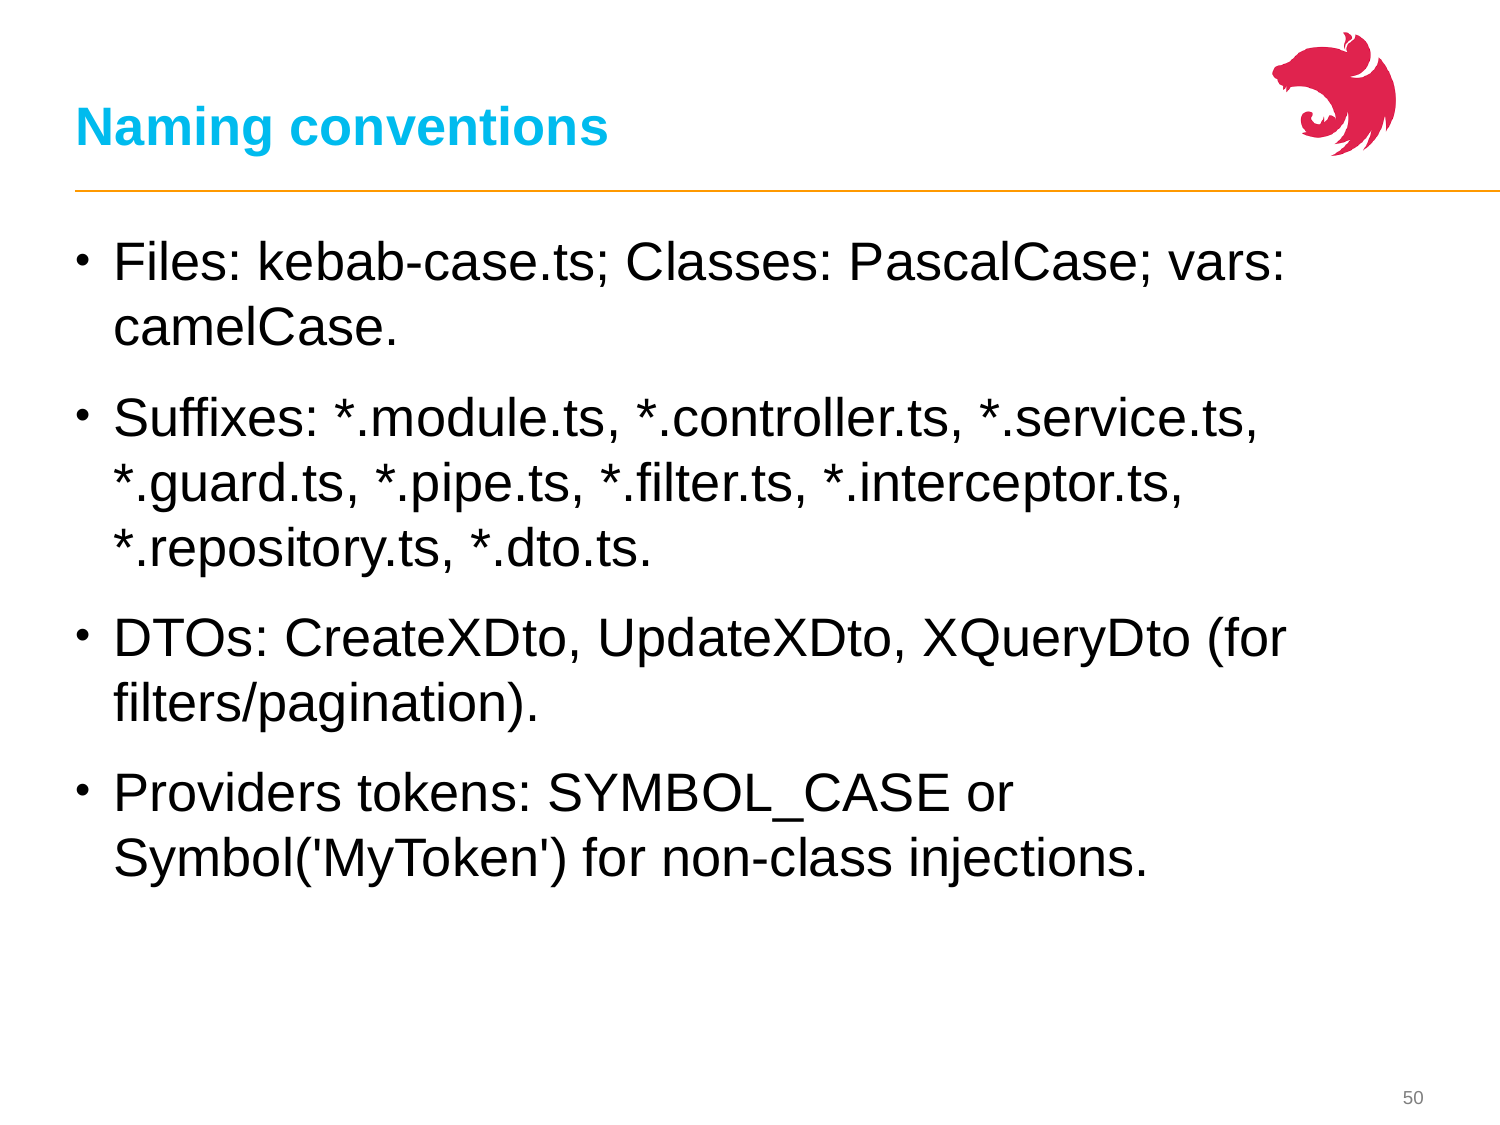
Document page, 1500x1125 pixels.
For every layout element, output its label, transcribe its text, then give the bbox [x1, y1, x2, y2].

title Naming conventions [75, 27, 1422, 157]
list Files: kebab-case.ts; Classes: PascalCase; vars: camelCase. Suffixes: *.module.ts, *.controller.ts, *.service.ts, *.guard.ts, *.pipe.ts, *.filter.ts, *.interceptor.ts, *.repository.ts, *.dto.ts. DTOs: CreateXDto, UpdateXDto, XQueryDto (for filters/pagination). Providers tokens: SYMBOL_CASE or Symbol('MyToken') for non-class injections. [75, 226, 1425, 1053]
